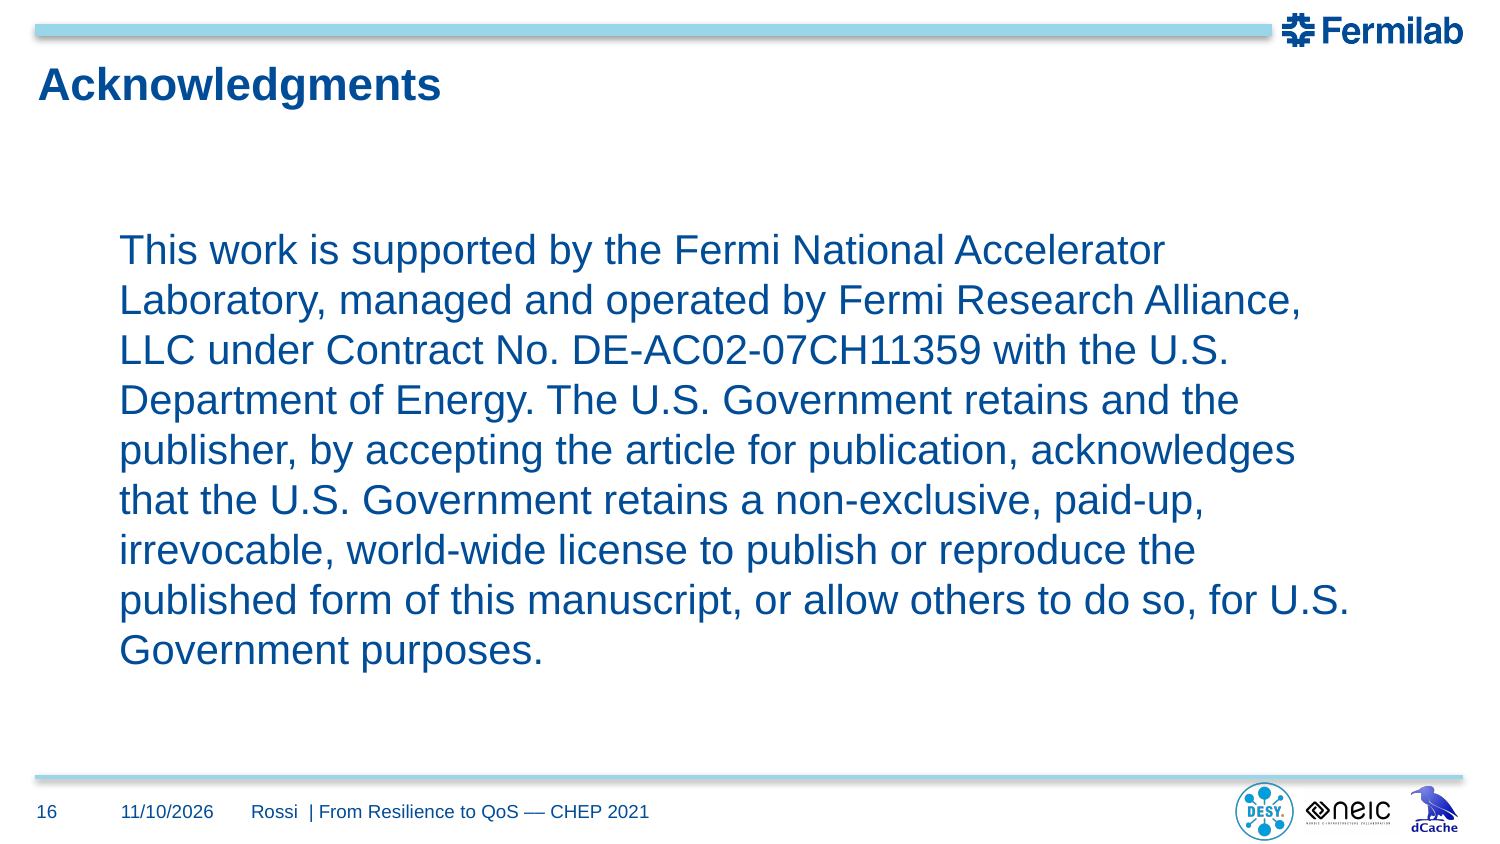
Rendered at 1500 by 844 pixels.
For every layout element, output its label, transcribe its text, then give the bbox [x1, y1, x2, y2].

text_box This work is supported by the Fermi National Accelerator Laboratory, managed and operated by Fermi Research Alliance, LLC under Contract No. DE-AC02-07CH11359 with the U.S. Department of Energy. The U.S. Government retains and the publisher, by accepting the article for publication, acknowledges that the U.S. Government retains a non-exclusive, paid-up, irrevocable, world-wide license to publish or reproduce the published form of this manuscript, or allow others to do so, for U.S. Government purposes. [104, 215, 1371, 666]
title Acknowledgments [37, 57, 1463, 110]
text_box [1234, 780, 1458, 842]
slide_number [120, 800, 232, 830]
footer Rossi | From Resilience to QoS –– CHEP 2021 [251, 800, 1229, 831]
picture [1282, 13, 1463, 47]
slide_number 16 [36, 800, 105, 830]
